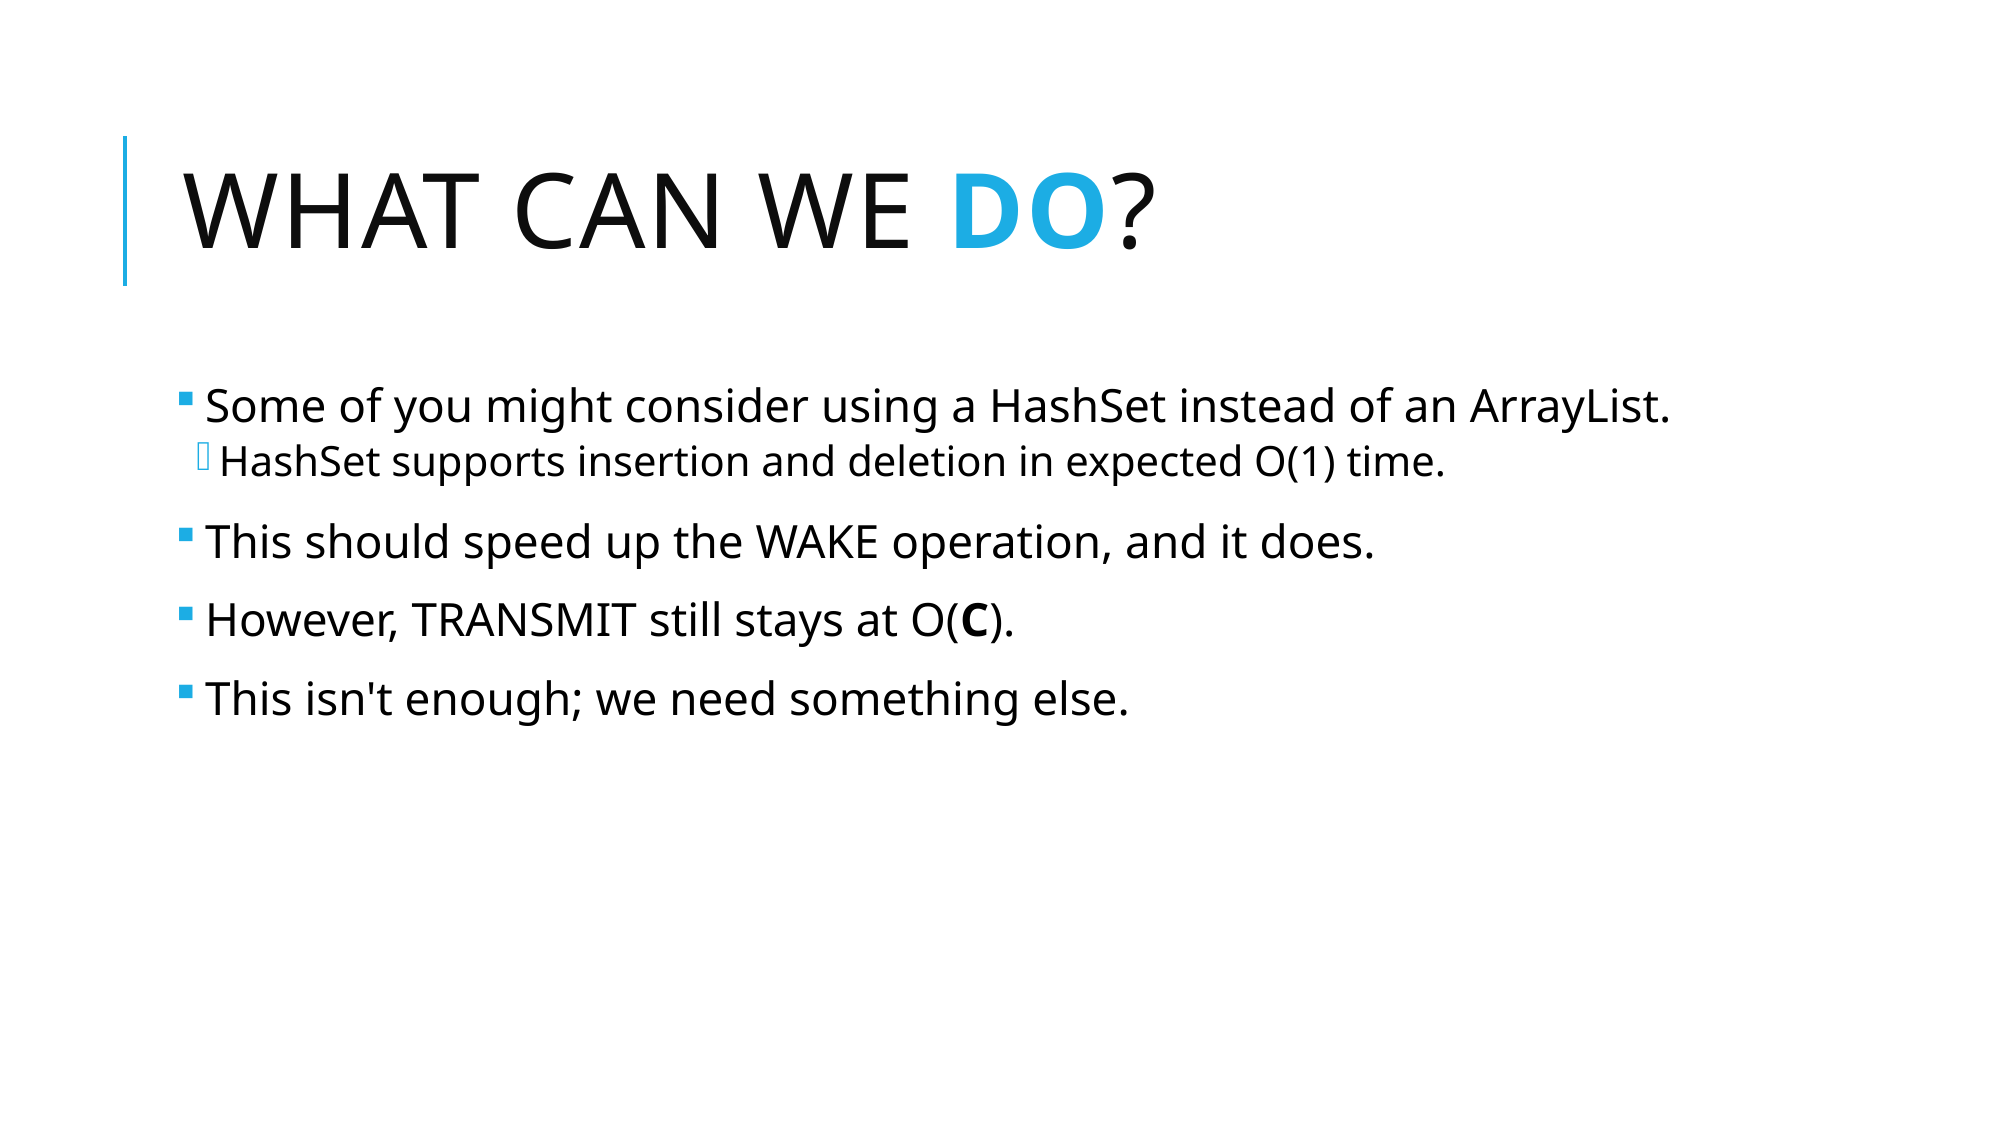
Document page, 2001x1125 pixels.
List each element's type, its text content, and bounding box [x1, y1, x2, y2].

list Some of you might consider using a HashSet instead of an ArrayList. HashSet supports insertion and deletion in expected O(1) time. This should speed up the WAKE operation, and it does. However, TRANSMIT still stays at O(C). This isn't enough; we need something else. [168, 375, 1763, 1035]
title What can we do? [168, 96, 1763, 342]
